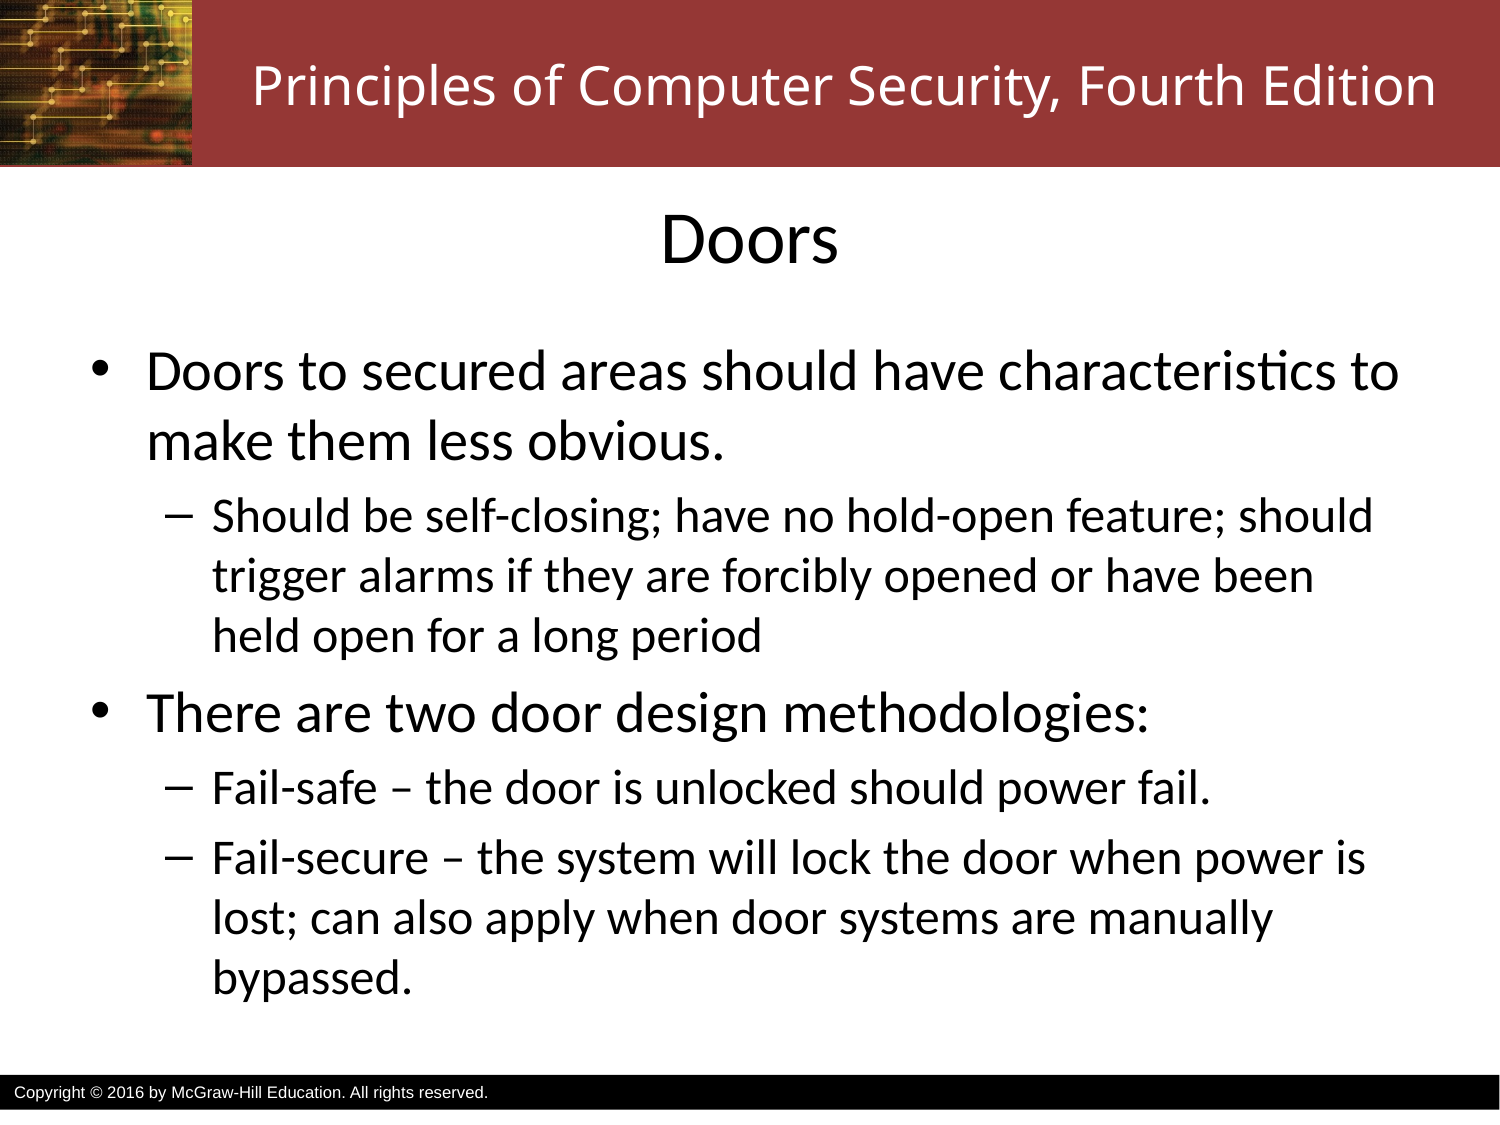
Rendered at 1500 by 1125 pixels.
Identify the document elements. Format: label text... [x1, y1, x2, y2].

list Doors to secured areas should have characteristics to make them less obvious. Should be self-closing; have no hold-open feature; should trigger alarms if they are forcibly opened or have been held open for a long period There are two door design methodologies: Fail-safe – the door is unlocked should power fail. Fail-secure – the system will lock the door when power is lost; can also apply when door systems are manually bypassed. [75, 324, 1425, 1005]
picture [0, 0, 192, 165]
title Doors [75, 181, 1425, 324]
